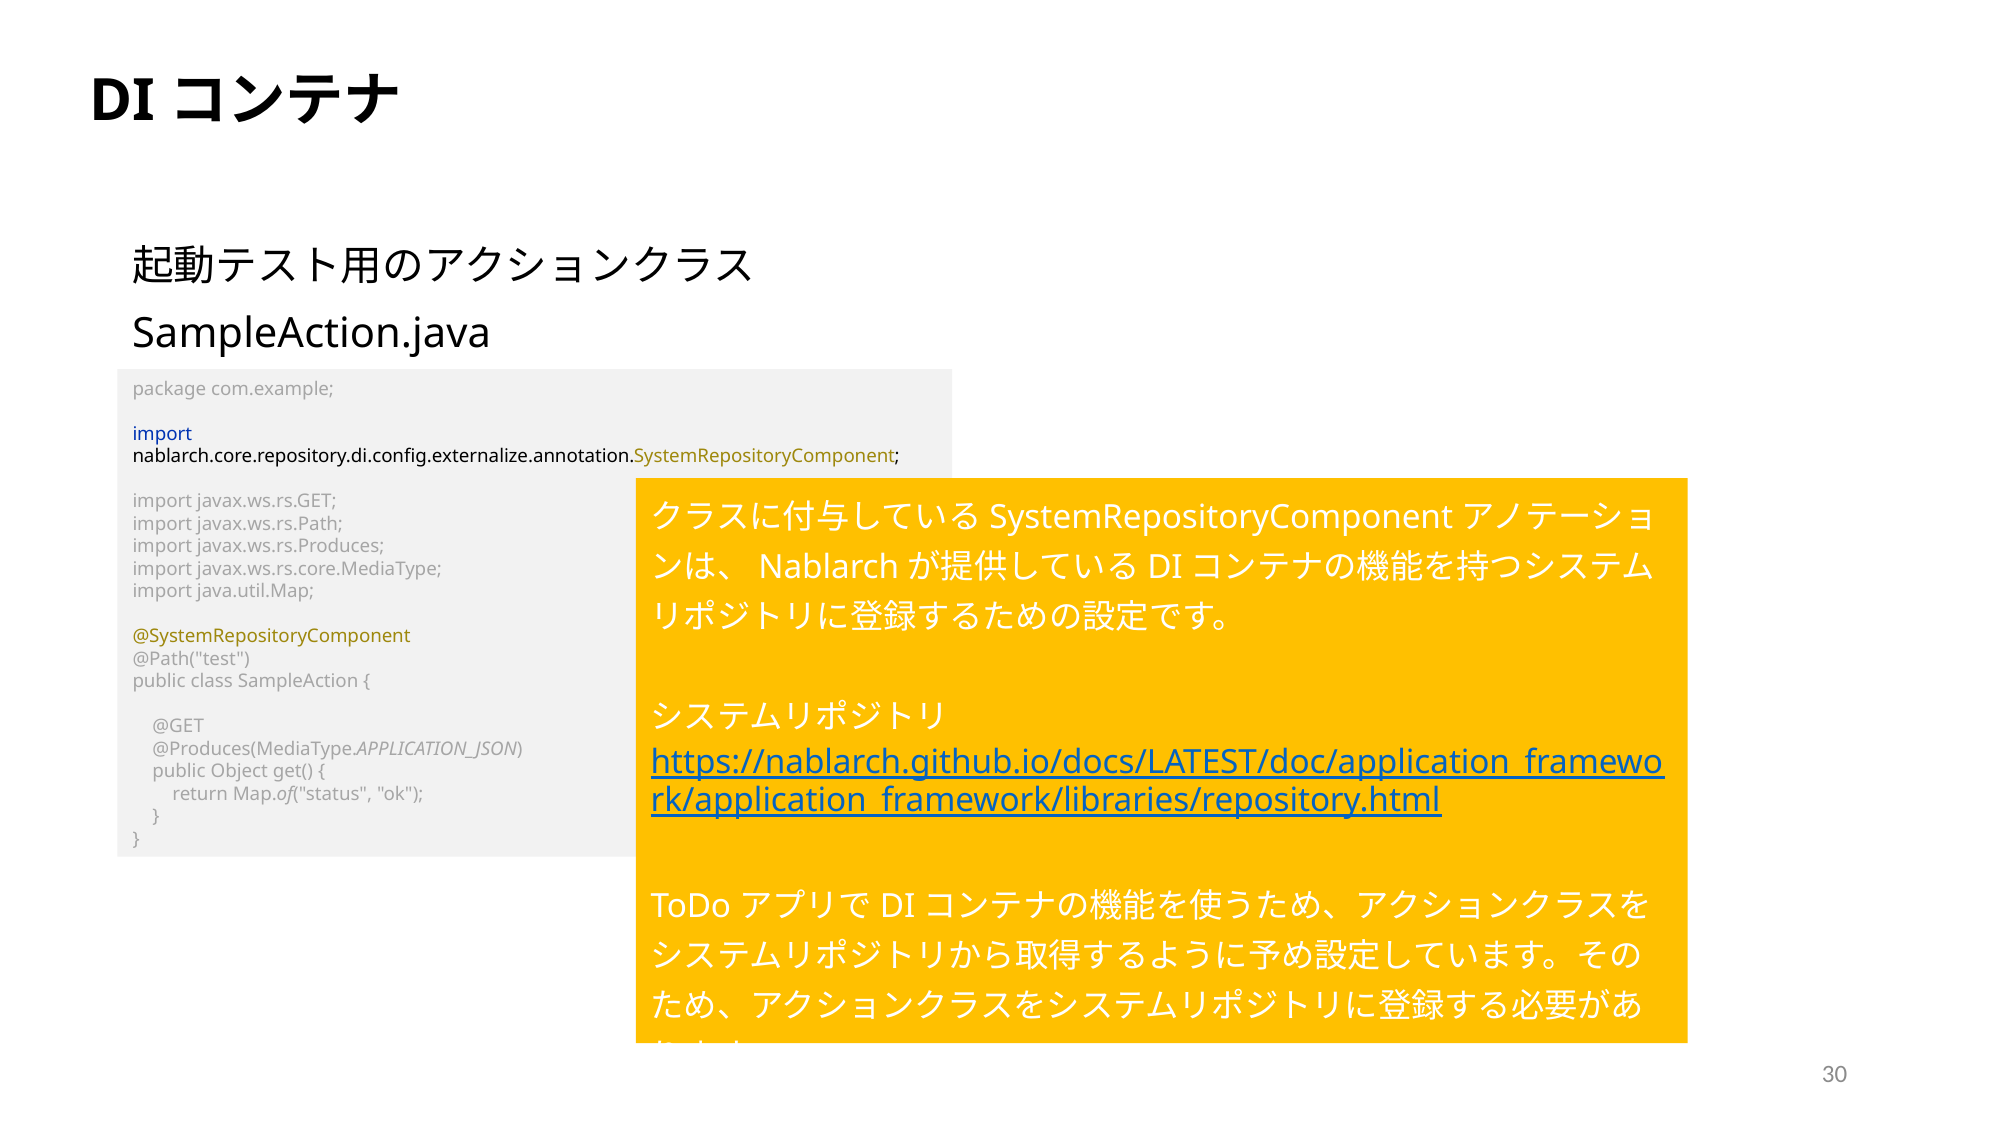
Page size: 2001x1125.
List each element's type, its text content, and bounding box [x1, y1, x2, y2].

slide_number 30 [1412, 1042, 1863, 1103]
text_box 起動テスト用のアクションクラス SampleAction.java [117, 214, 1904, 363]
text_box クラスに付与しているSystemRepositoryComponentアノテーションは、Nablarchが提供しているDIコンテナの機能を持つシステムリポジトリに登録するための設定です。 システムリポジトリ https://nablarch.github.io/docs/LATEST/doc/application_framework/application_framework/libraries/repository.html ToDoアプリでDIコンテナの機能を使うため、アクションクラスをシステムリポジトリから取得するように予め設定しています。そのため、アクションクラスをシステムリポジトリに登録する必要があります。 [635, 478, 1688, 1044]
text_box package com.example; import nablarch.core.repository.di.config.externalize.annotation.SystemRepositoryComponent; import javax.ws.rs.GET; import javax.ws.rs.Path; import javax.ws.rs.Produces; import javax.ws.rs.core.MediaType; import java.util.Map; @SystemRepositoryComponent @Path("test") public class SampleAction { @GET @Produces(MediaType.APPLICATION_JSON) public Object get() { return Map.of("status", "ok"); } } [117, 369, 953, 857]
text_box DIコンテナ [74, 54, 1454, 140]
